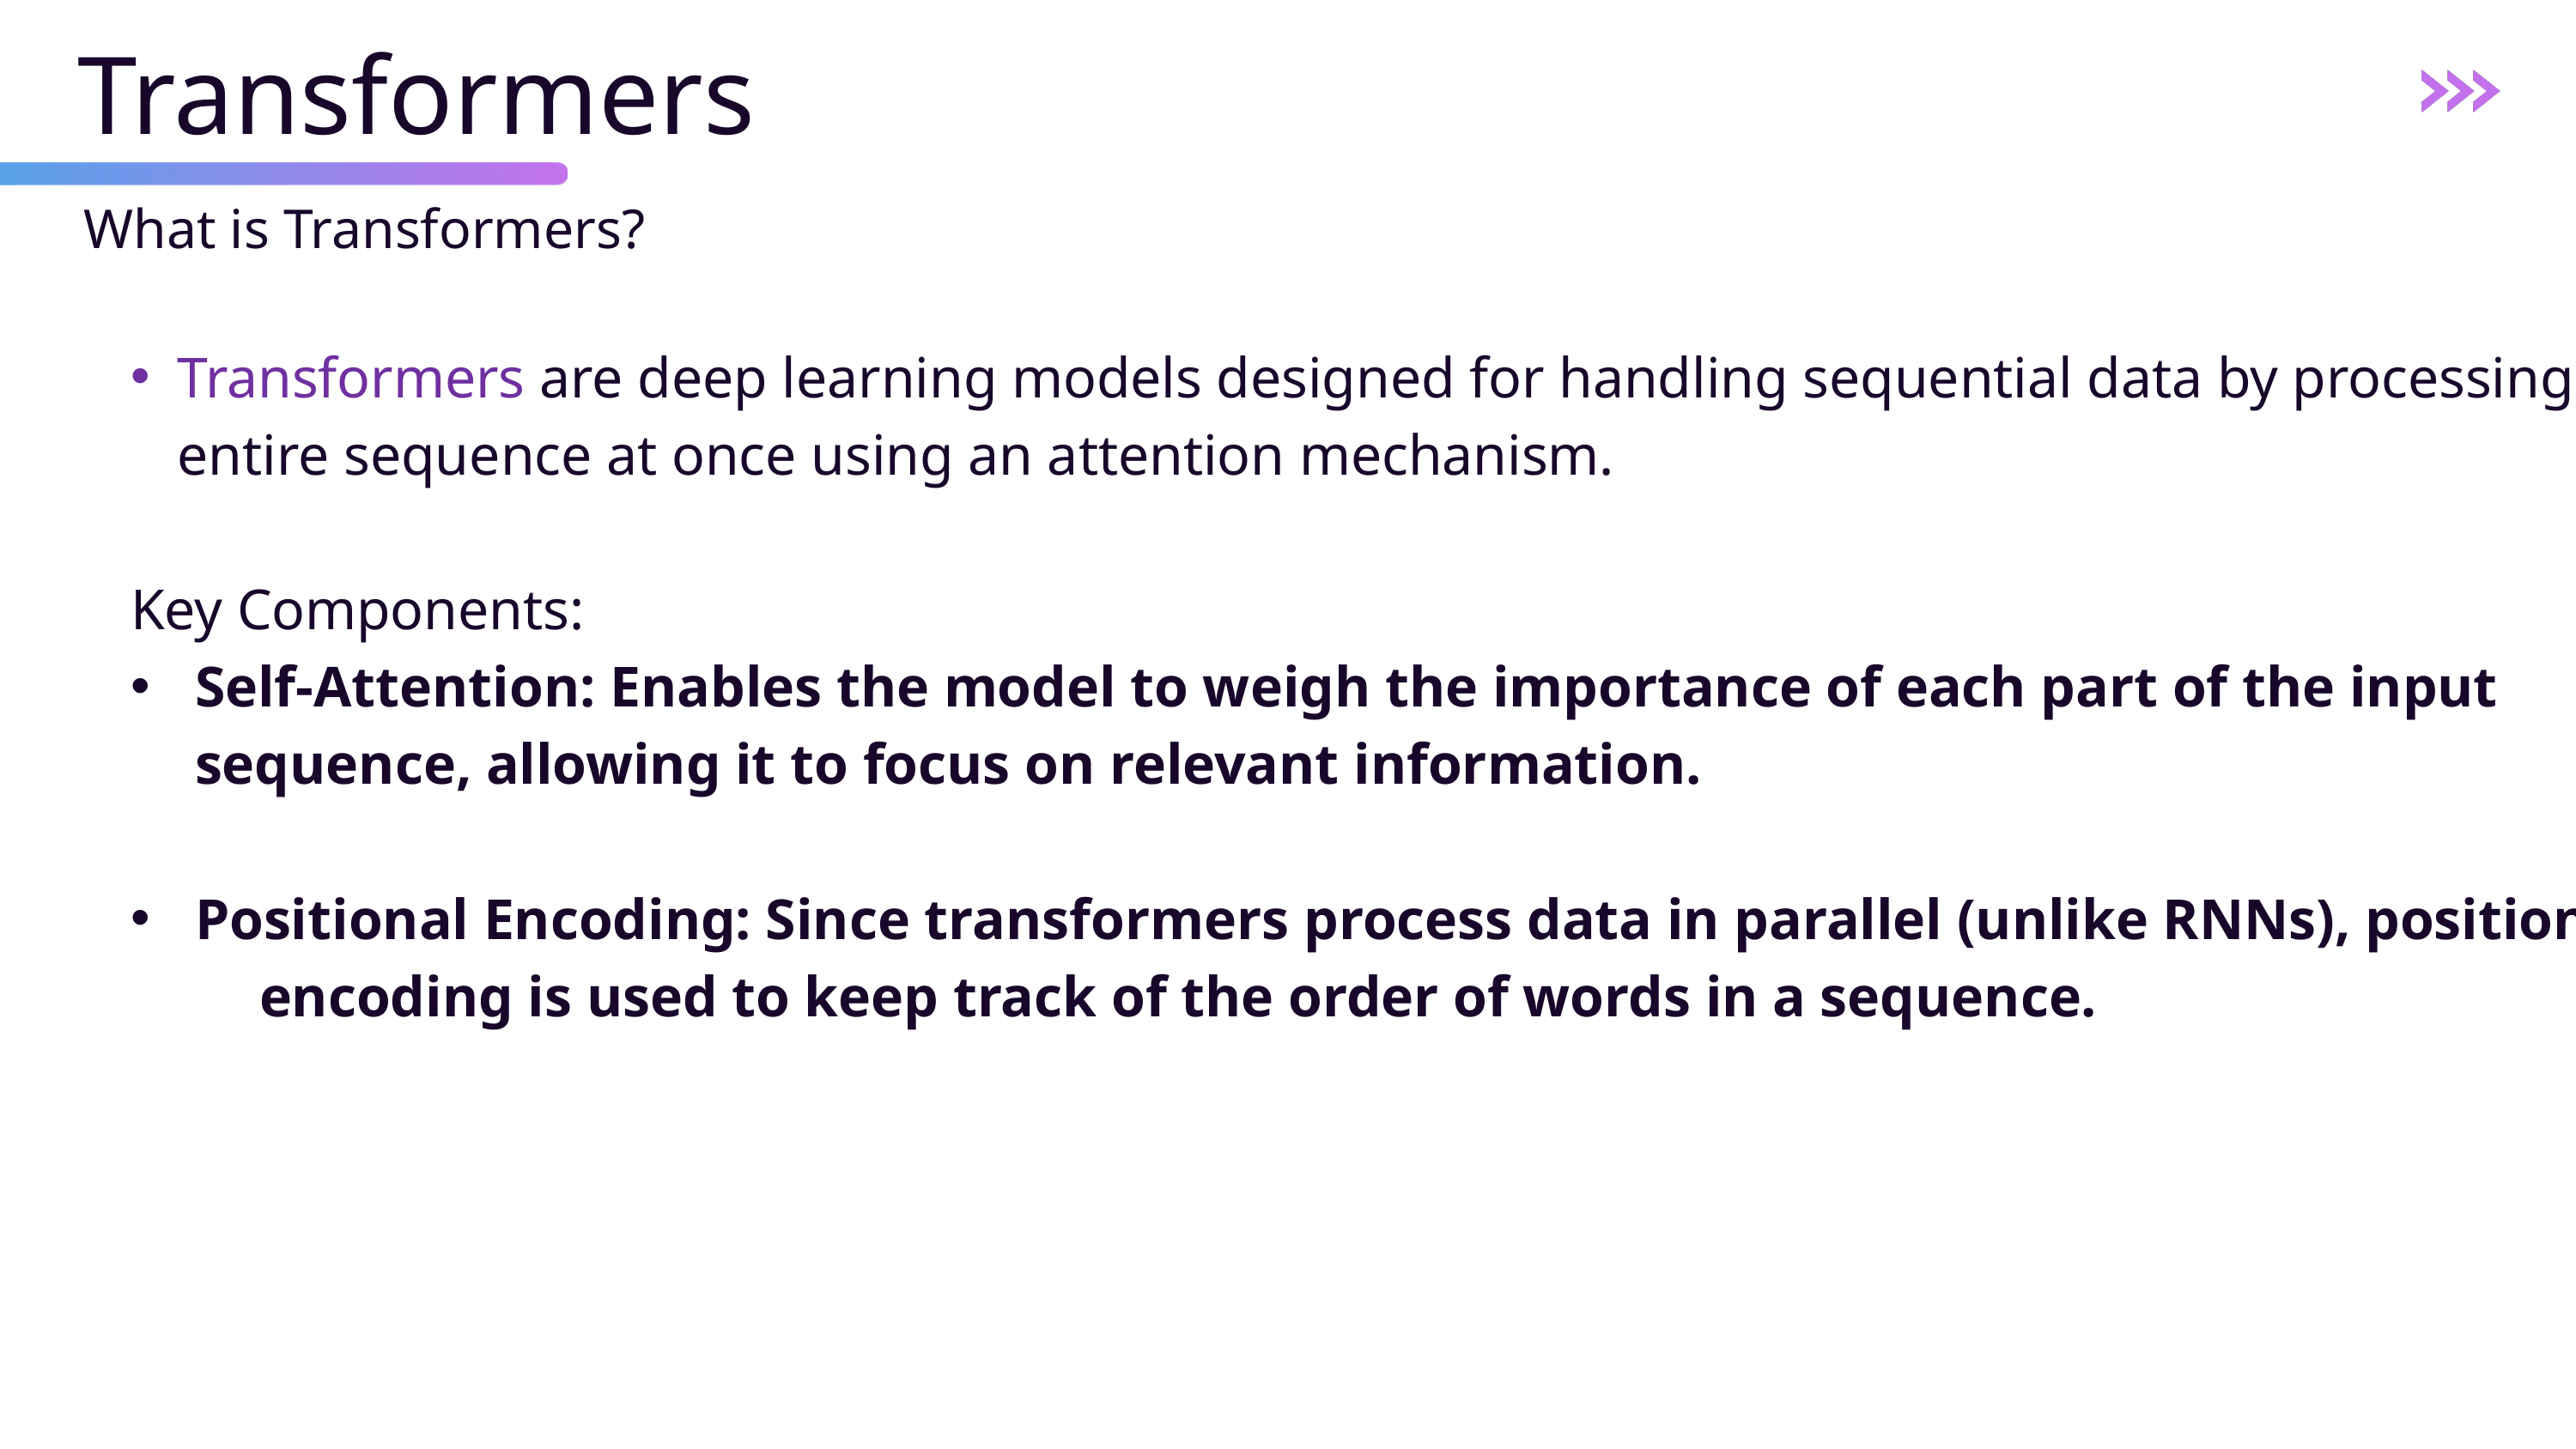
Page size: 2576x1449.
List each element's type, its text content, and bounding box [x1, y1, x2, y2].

text_box [2421, 70, 2500, 112]
text_box What is Transformers? [83, 184, 1924, 259]
text_box Transformers are deep learning models designed for handling sequential data by processing the entire sequence at once using an attention mechanism. Key Components: Self-Attention: Enables the model to weigh the importance of each part of the input sequence, allowing it to focus on relevant information. Positional Encoding: Since transformers process data in parallel (unlike RNNs), positional encoding is used to keep track of the order of words in a sequence. [83, 331, 2576, 1028]
text_box [0, 162, 568, 185]
text_box Transformers [0, 5, 1537, 156]
